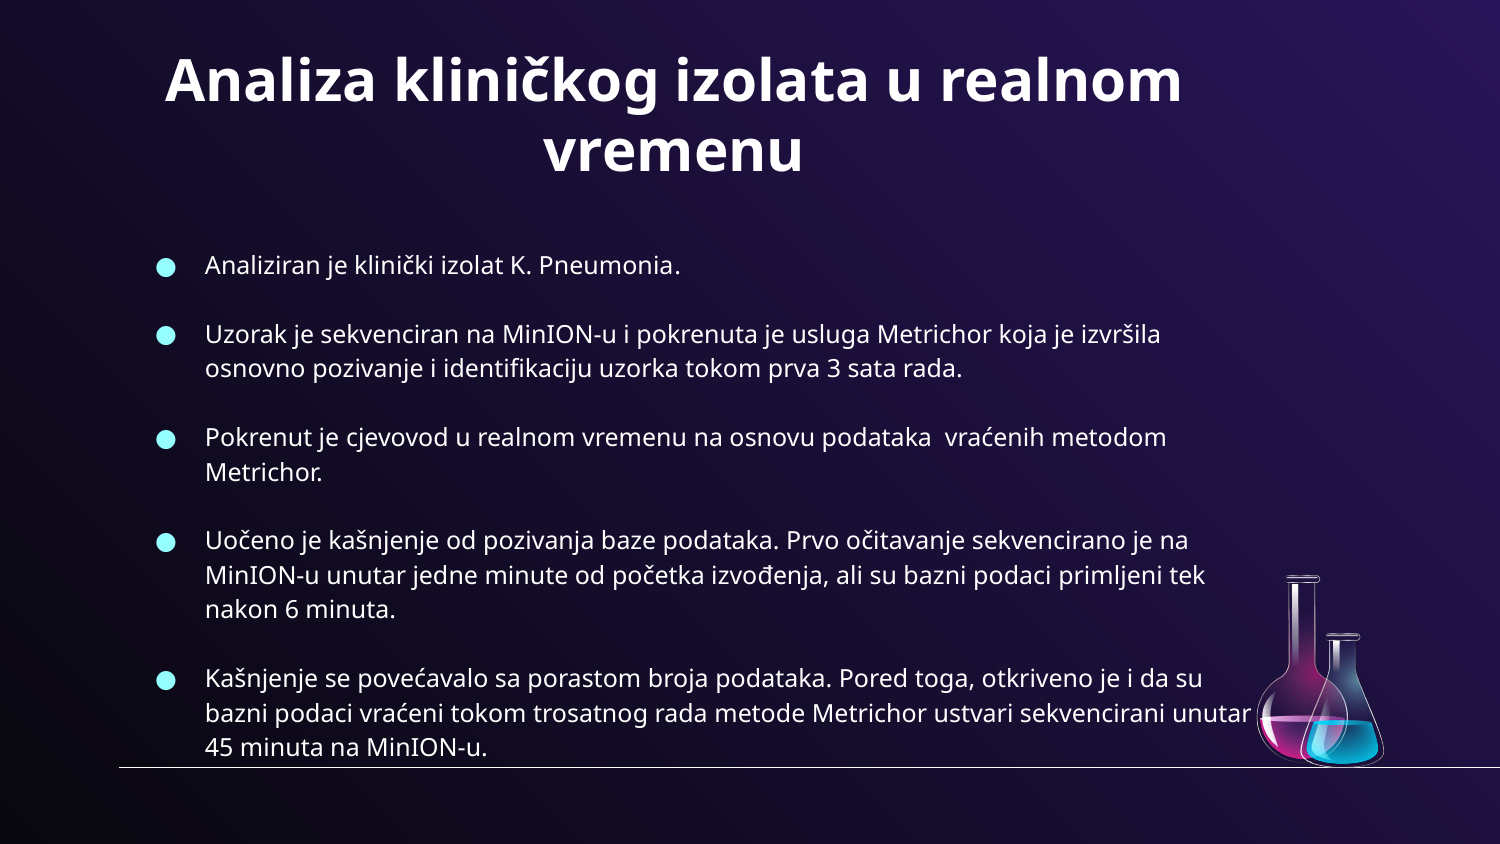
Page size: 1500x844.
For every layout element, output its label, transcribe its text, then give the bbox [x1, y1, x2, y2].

picture [1248, 563, 1392, 780]
title Analiza kliničkog izolata u realnom vremenu [117, 29, 1232, 198]
list Analiziran je klinički izolat K. Pneumonia. Uzorak je sekvenciran na MinION-u i pokrenuta je usluga Metrichor koja je izvršila osnovno pozivanje i identifikaciju uzorka tokom prva 3 sata rada. Pokrenut je cjevovod u realnom vremenu na osnovu podataka vraćenih metodom Metrichor. Uočeno je kašnjenje od pozivanja baze podataka. Prvo očitavanje sekvencirano je na MinION-u unutar jedne minute od početka izvođenja, ali su bazni podaci primljeni tek nakon 6 minuta. Kašnjenje se povećavalo sa porastom broja podataka. Pored toga, otkriveno je i da su bazni podaci vraćeni tokom trosatnog rada metode Metrichor ustvari sekvencirani unutar 45 minuta na MinION-u. [115, 230, 1270, 761]
